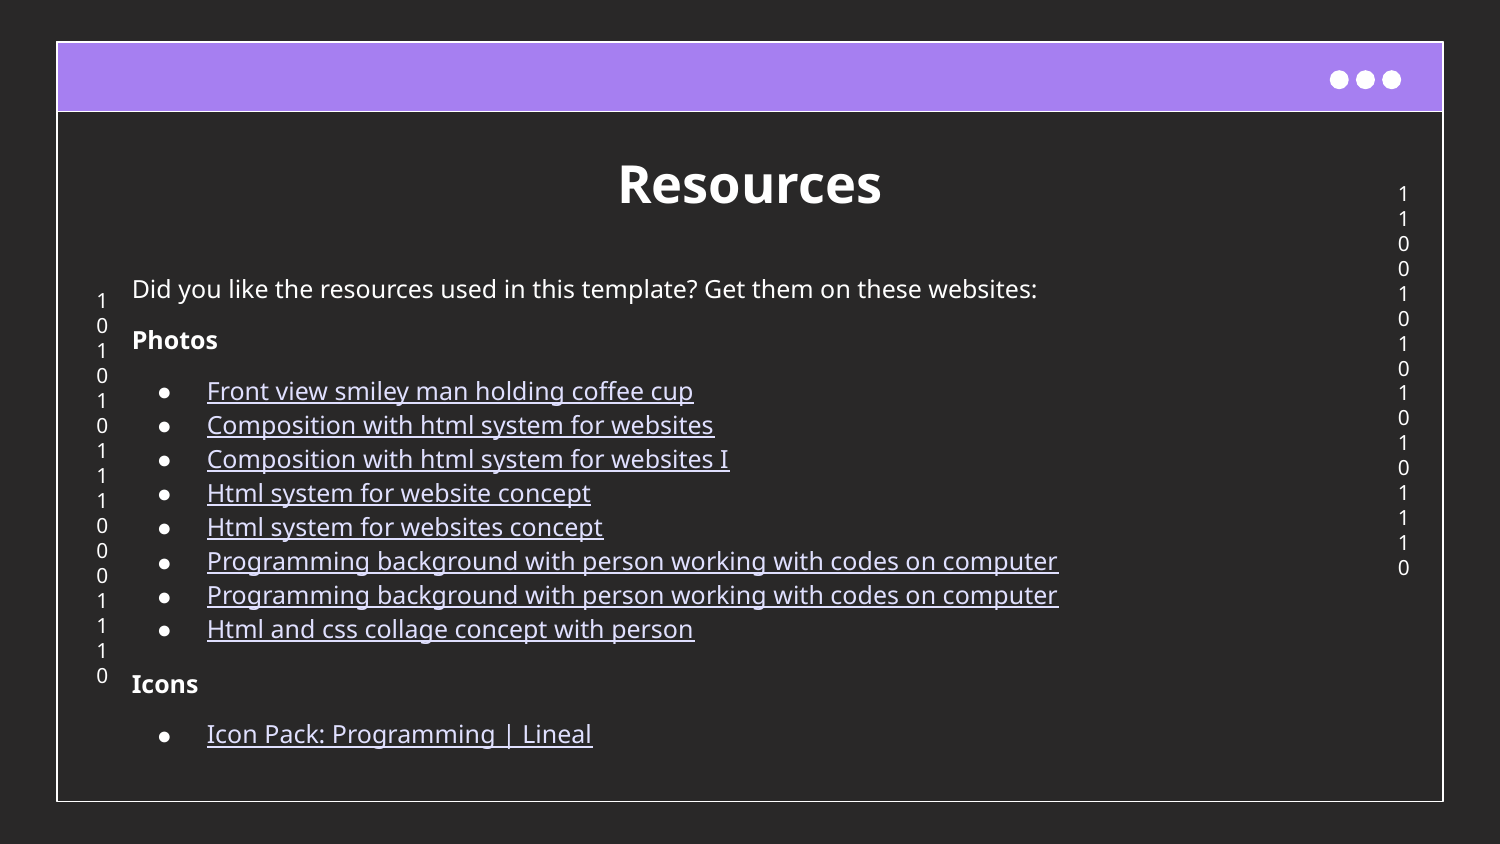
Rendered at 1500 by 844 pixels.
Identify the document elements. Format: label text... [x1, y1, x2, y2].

title Resources [117, 134, 1383, 230]
text_box Did you like the resources used in this template? Get them on these websites: Photos Front view smiley man holding coffee cup Composition with html system for websites Composition with html system for websites I Html system for website concept Html system for websites concept Programming background with person working with codes on computer Programming background with person working with codes on computer Html and css collage concept with person Icons Icon Pack: Programming | Lineal [116, 258, 1383, 768]
